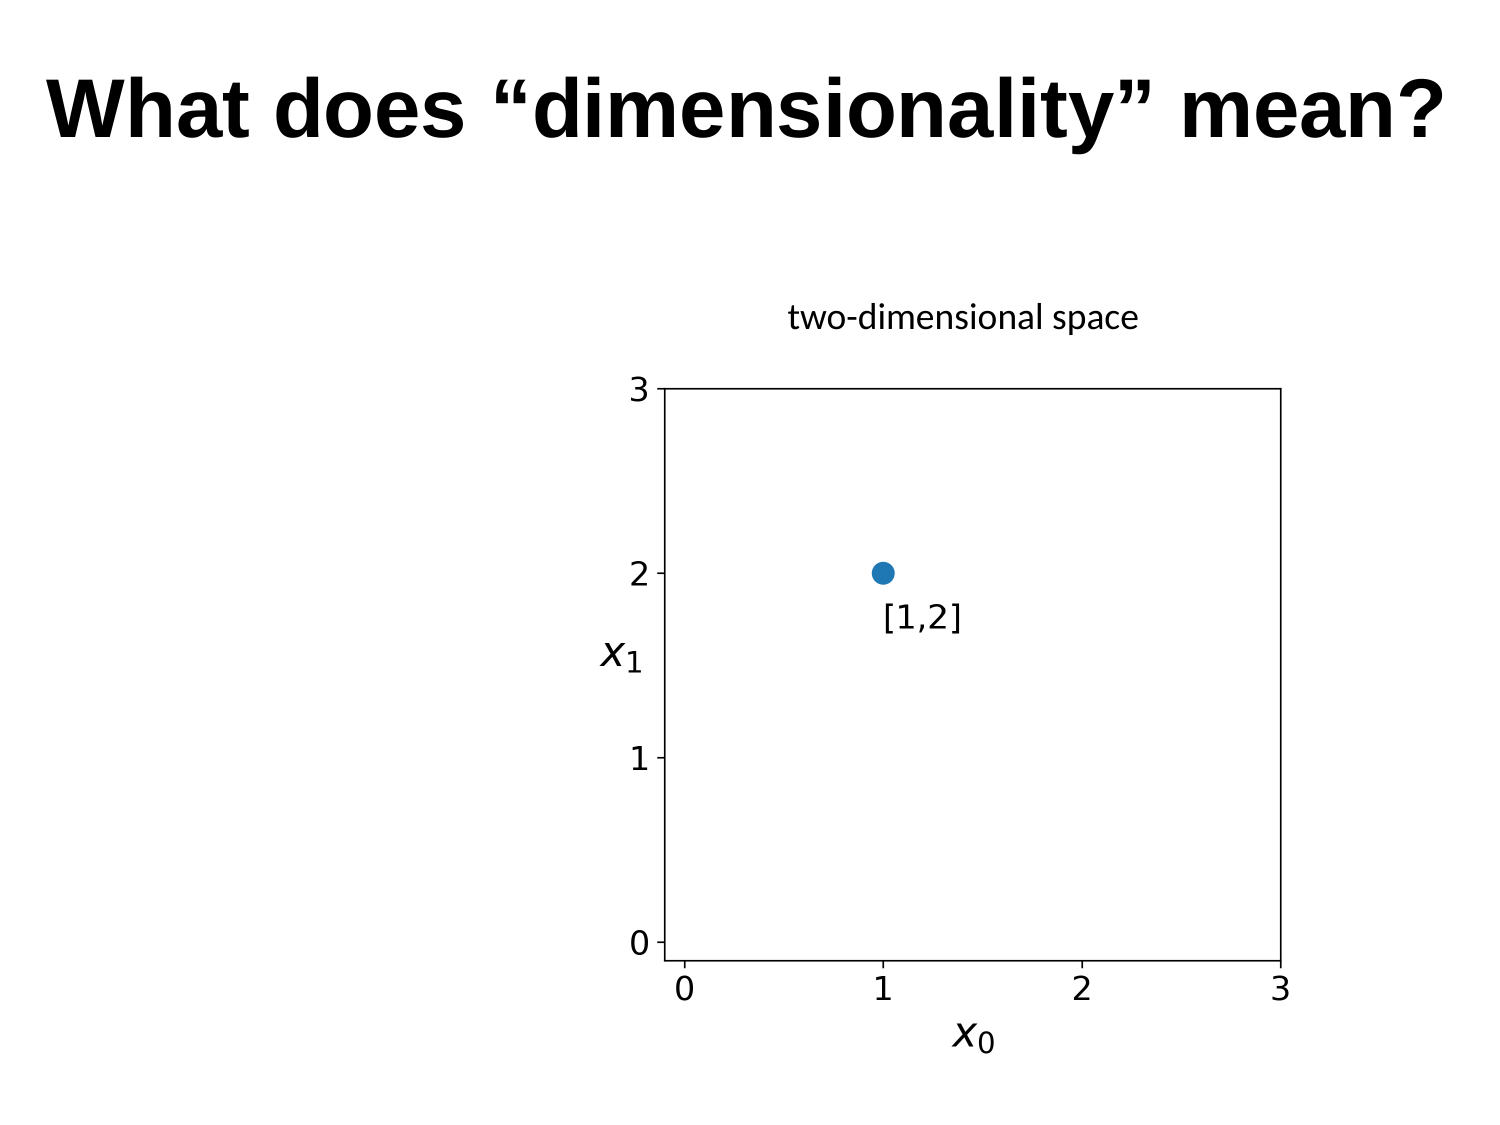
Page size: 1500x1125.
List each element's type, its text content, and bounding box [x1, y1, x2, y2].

picture [536, 315, 1327, 1091]
title What does “dimensionality” mean? [31, 1, 1500, 219]
